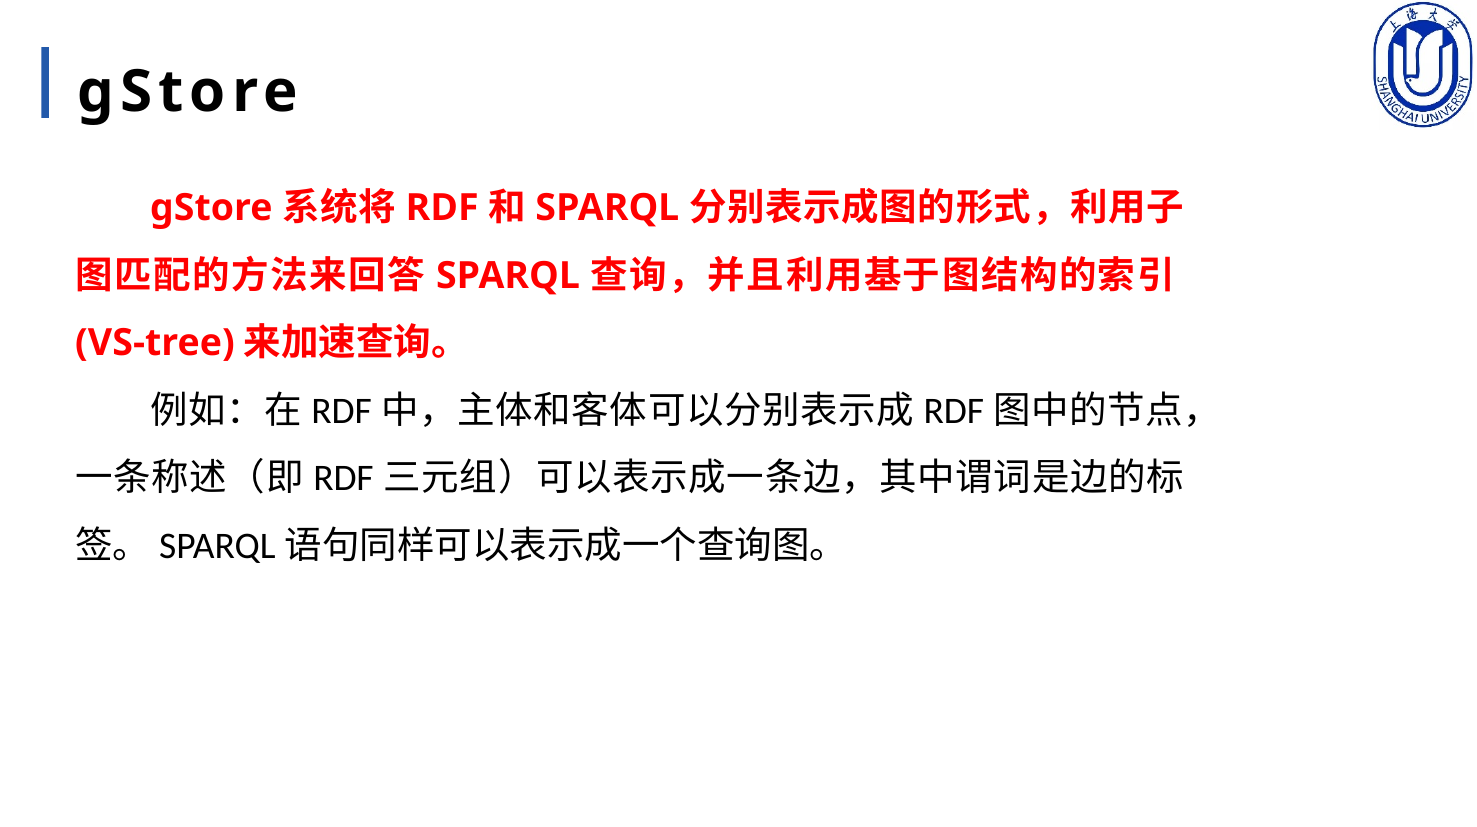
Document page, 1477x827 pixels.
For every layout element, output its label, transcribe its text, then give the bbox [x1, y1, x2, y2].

text_box gStore [66, 47, 310, 129]
text_box gStore系统将RDF和SPARQL分别表示成图的形式，利用子图匹配的方法来回答SPARQL查询，并且利用基于图结构的索引(VS-tree)来加速查询。 例如：在RDF中，主体和客体可以分别表示成RDF图中的节点，一条称述（即RDF三元组）可以表示成一条边，其中谓词是边的标签。SPARQL语句同样可以表示成一个查询图。 [60, 153, 1199, 574]
picture [1371, 0, 1474, 131]
text_box [39, 45, 51, 120]
